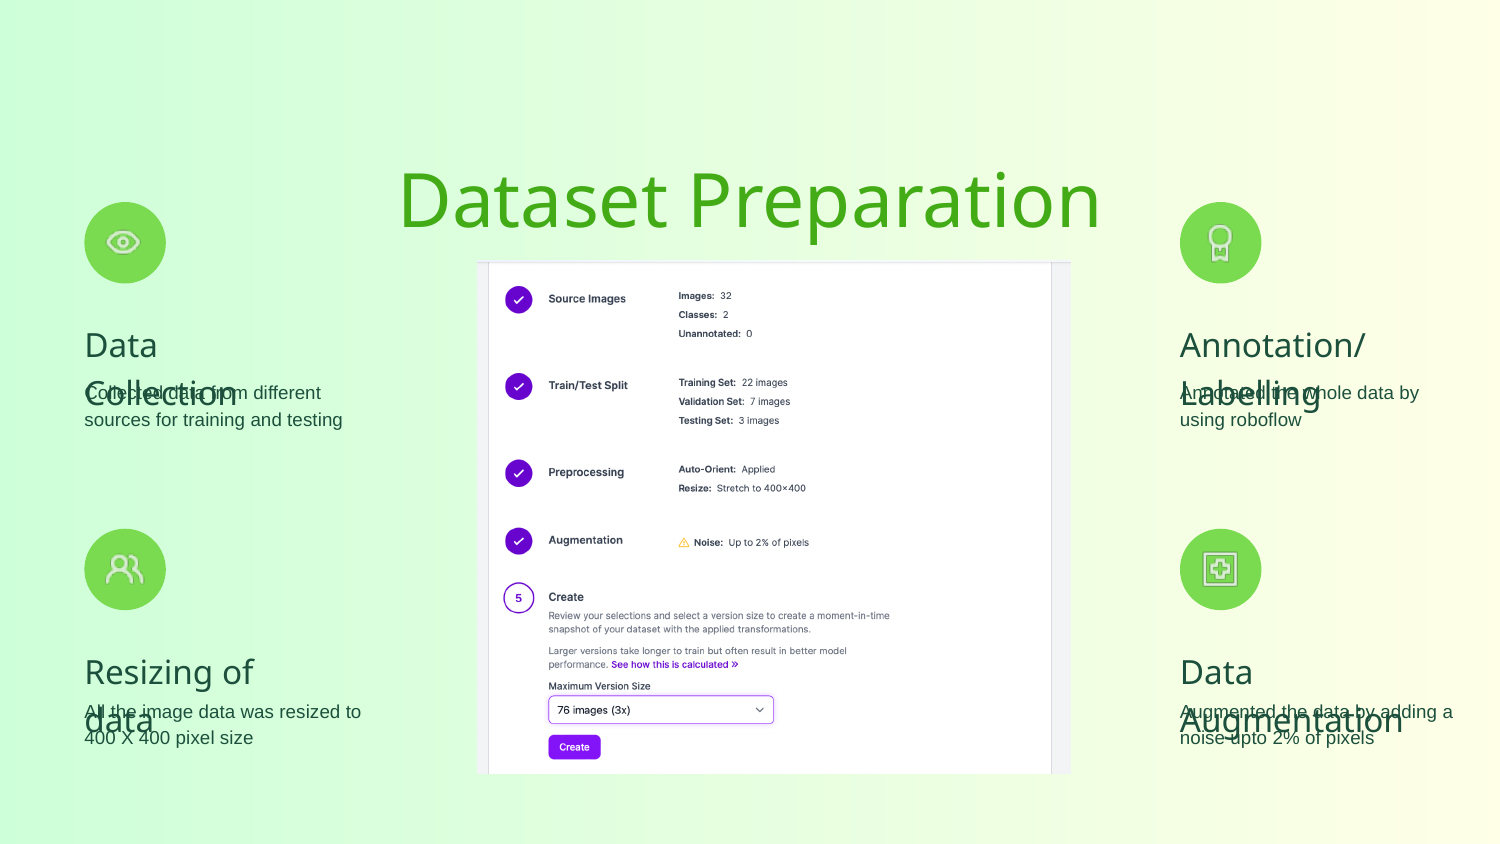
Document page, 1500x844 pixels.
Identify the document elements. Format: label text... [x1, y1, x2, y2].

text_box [84, 201, 167, 284]
text_box All the image data was resized to 400 X 400 pixel size [84, 696, 369, 749]
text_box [1179, 528, 1262, 611]
text_box Collected data from different sources for training and testing [84, 377, 369, 430]
text_box Data Augmentation [1179, 643, 1472, 739]
text_box Augmented the data by adding a noise upto 2% of pixels [1179, 696, 1464, 749]
text_box Dataset Preparation [178, 134, 1322, 243]
text_box Data Collection [84, 316, 313, 377]
text_box Annotation/Labelling [1179, 316, 1487, 413]
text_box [1179, 201, 1262, 284]
picture [476, 260, 1072, 774]
text_box Resizing of data [84, 643, 313, 696]
text_box Annotated the whole data by using roboflow [1179, 377, 1464, 430]
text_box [84, 528, 167, 611]
